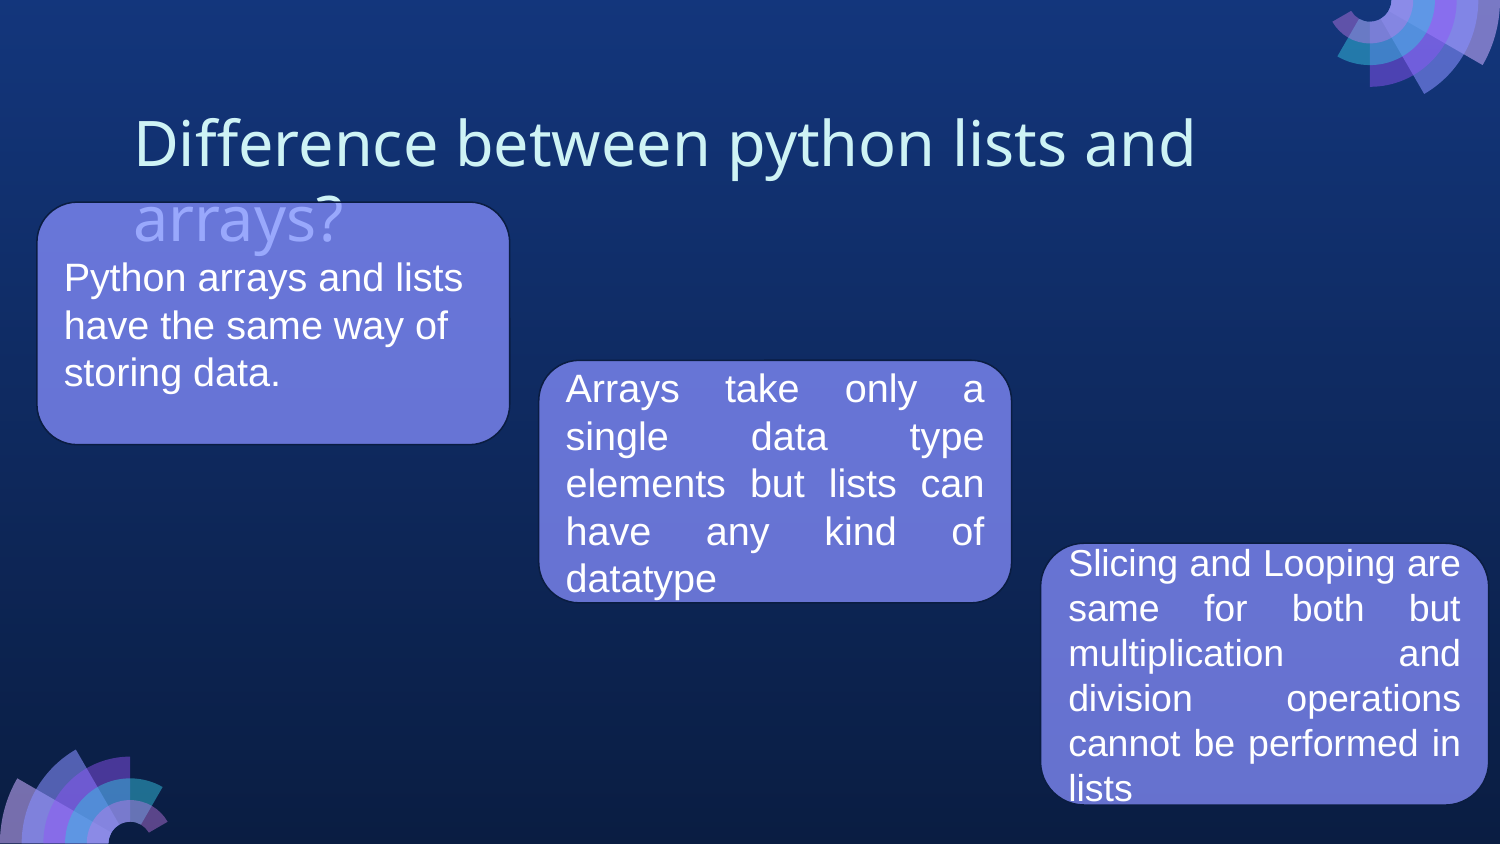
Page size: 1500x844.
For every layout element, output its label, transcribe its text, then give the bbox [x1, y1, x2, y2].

text_box Arrays take only a single data type elements but lists can have any kind of datatype [538, 360, 1012, 603]
text_box Slicing and Looping are same for both but multiplication and division operations cannot be performed in lists [1040, 543, 1489, 806]
title Difference between python lists and arrays? [118, 88, 1382, 183]
text_box Python arrays and lists have the same way of storing data. [36, 202, 510, 445]
